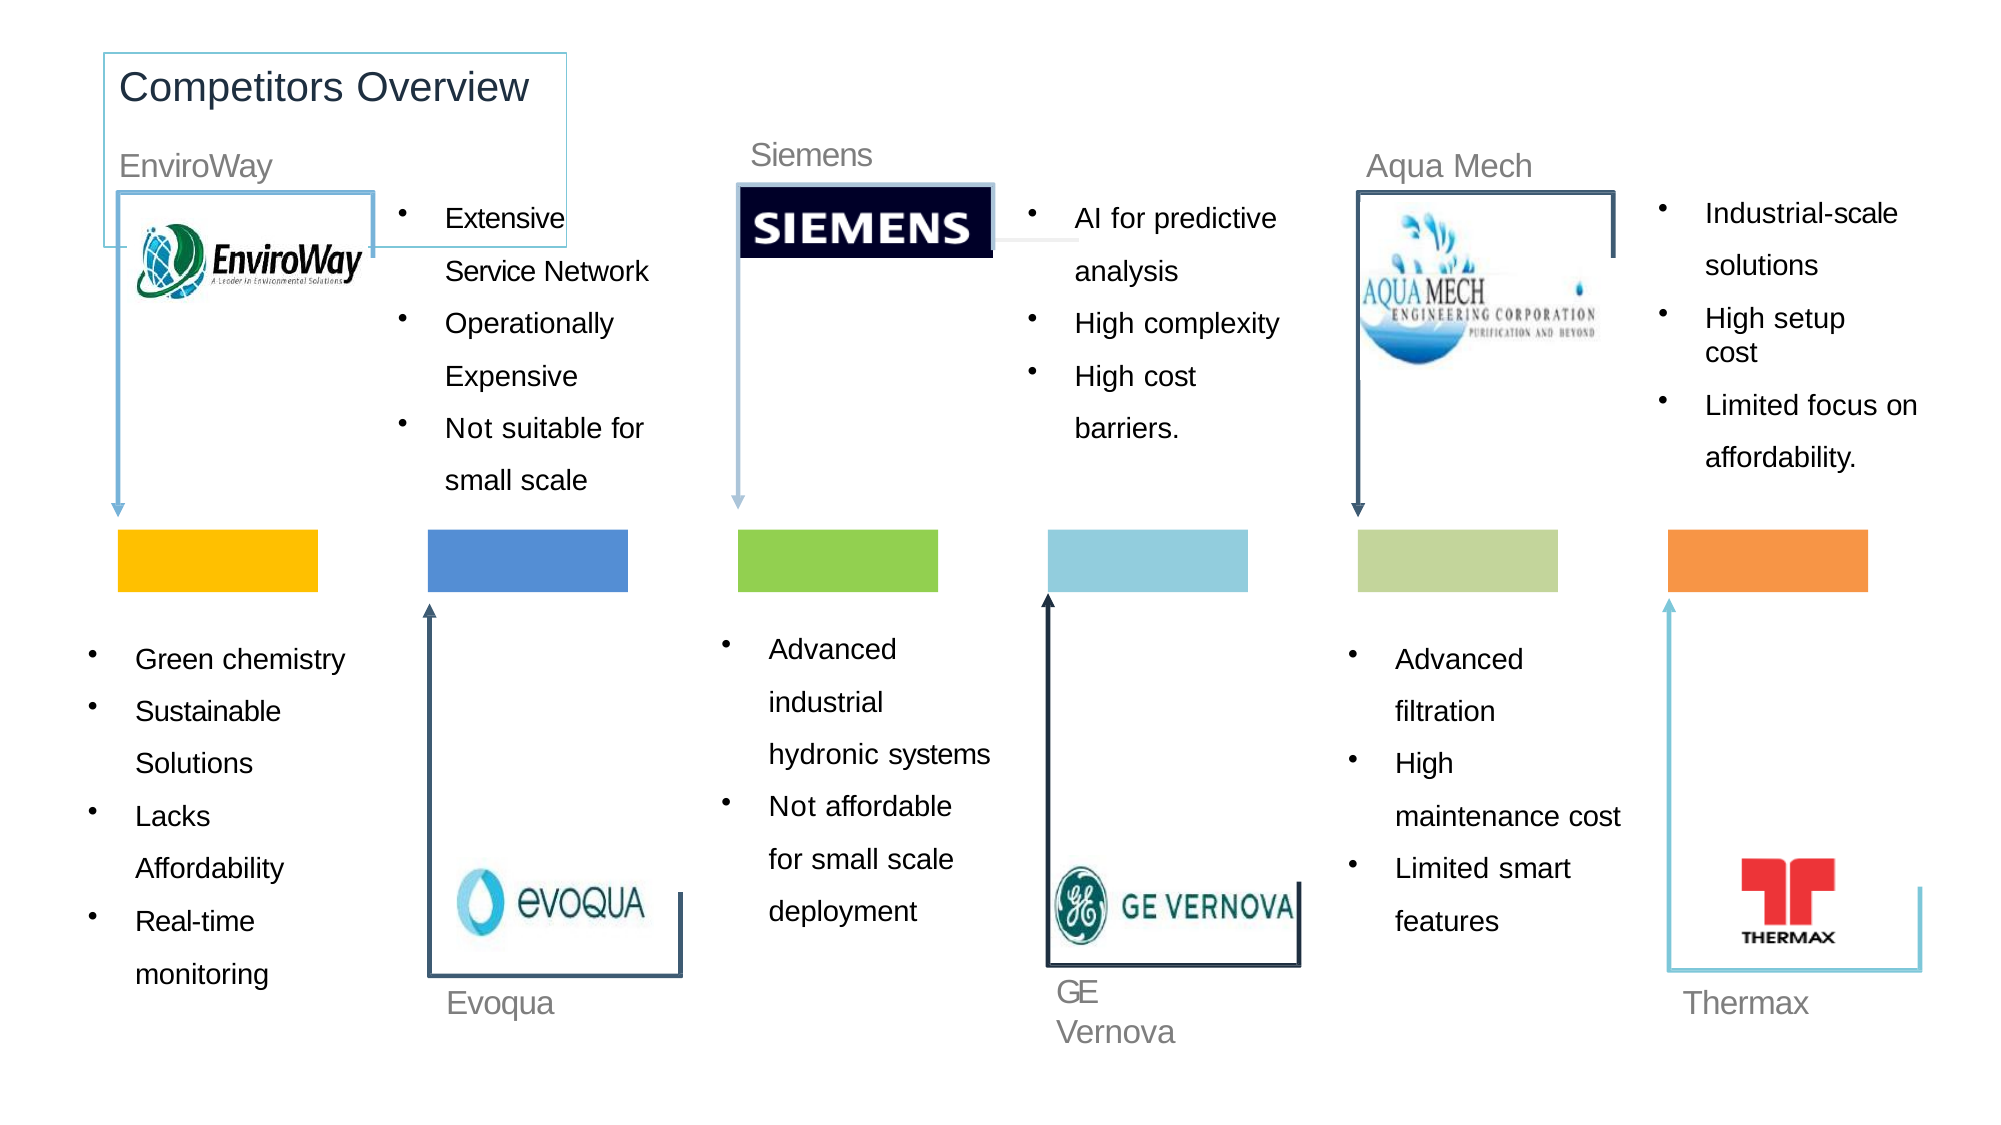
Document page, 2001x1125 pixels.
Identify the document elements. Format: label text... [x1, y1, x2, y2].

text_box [1040, 529, 1302, 968]
text_box [738, 529, 939, 593]
text_box AI for predictive [1084, 197, 1283, 232]
text_box Advanced industrial hydronic systems Not affordable for small scale deployment [719, 610, 993, 928]
text_box [117, 529, 318, 593]
text_box Aqua Mech [1364, 142, 1536, 184]
text_box Thermax [1680, 981, 1811, 1022]
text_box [1661, 529, 1923, 973]
text_box EnviroWay [116, 142, 276, 185]
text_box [422, 603, 684, 979]
text_box Siemens [748, 130, 875, 173]
text_box Green chemistry Sustainable Solutions Lacks Affordability Real-time [85, 620, 347, 938]
text_box monitoring [132, 952, 282, 990]
text_box GE Vernova [1054, 977, 1228, 1051]
title Competitors Overview [103, 52, 567, 248]
text_box Advanced filtration High maintenance cost Limited smart features [1346, 620, 1624, 938]
text_box Industrial-scale solutions High setup cost Limited focus on affordability. [1656, 174, 1922, 474]
text_box analysis High complexity High cost barriers. [1084, 232, 1287, 445]
text_box Extensive Service Network Operationally Expensive Not suitable for small scale [395, 179, 665, 497]
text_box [730, 182, 1080, 510]
text_box [1357, 529, 1558, 593]
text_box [1350, 189, 1616, 518]
text_box [427, 529, 628, 593]
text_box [110, 189, 376, 518]
text_box Evoqua [443, 987, 556, 1022]
